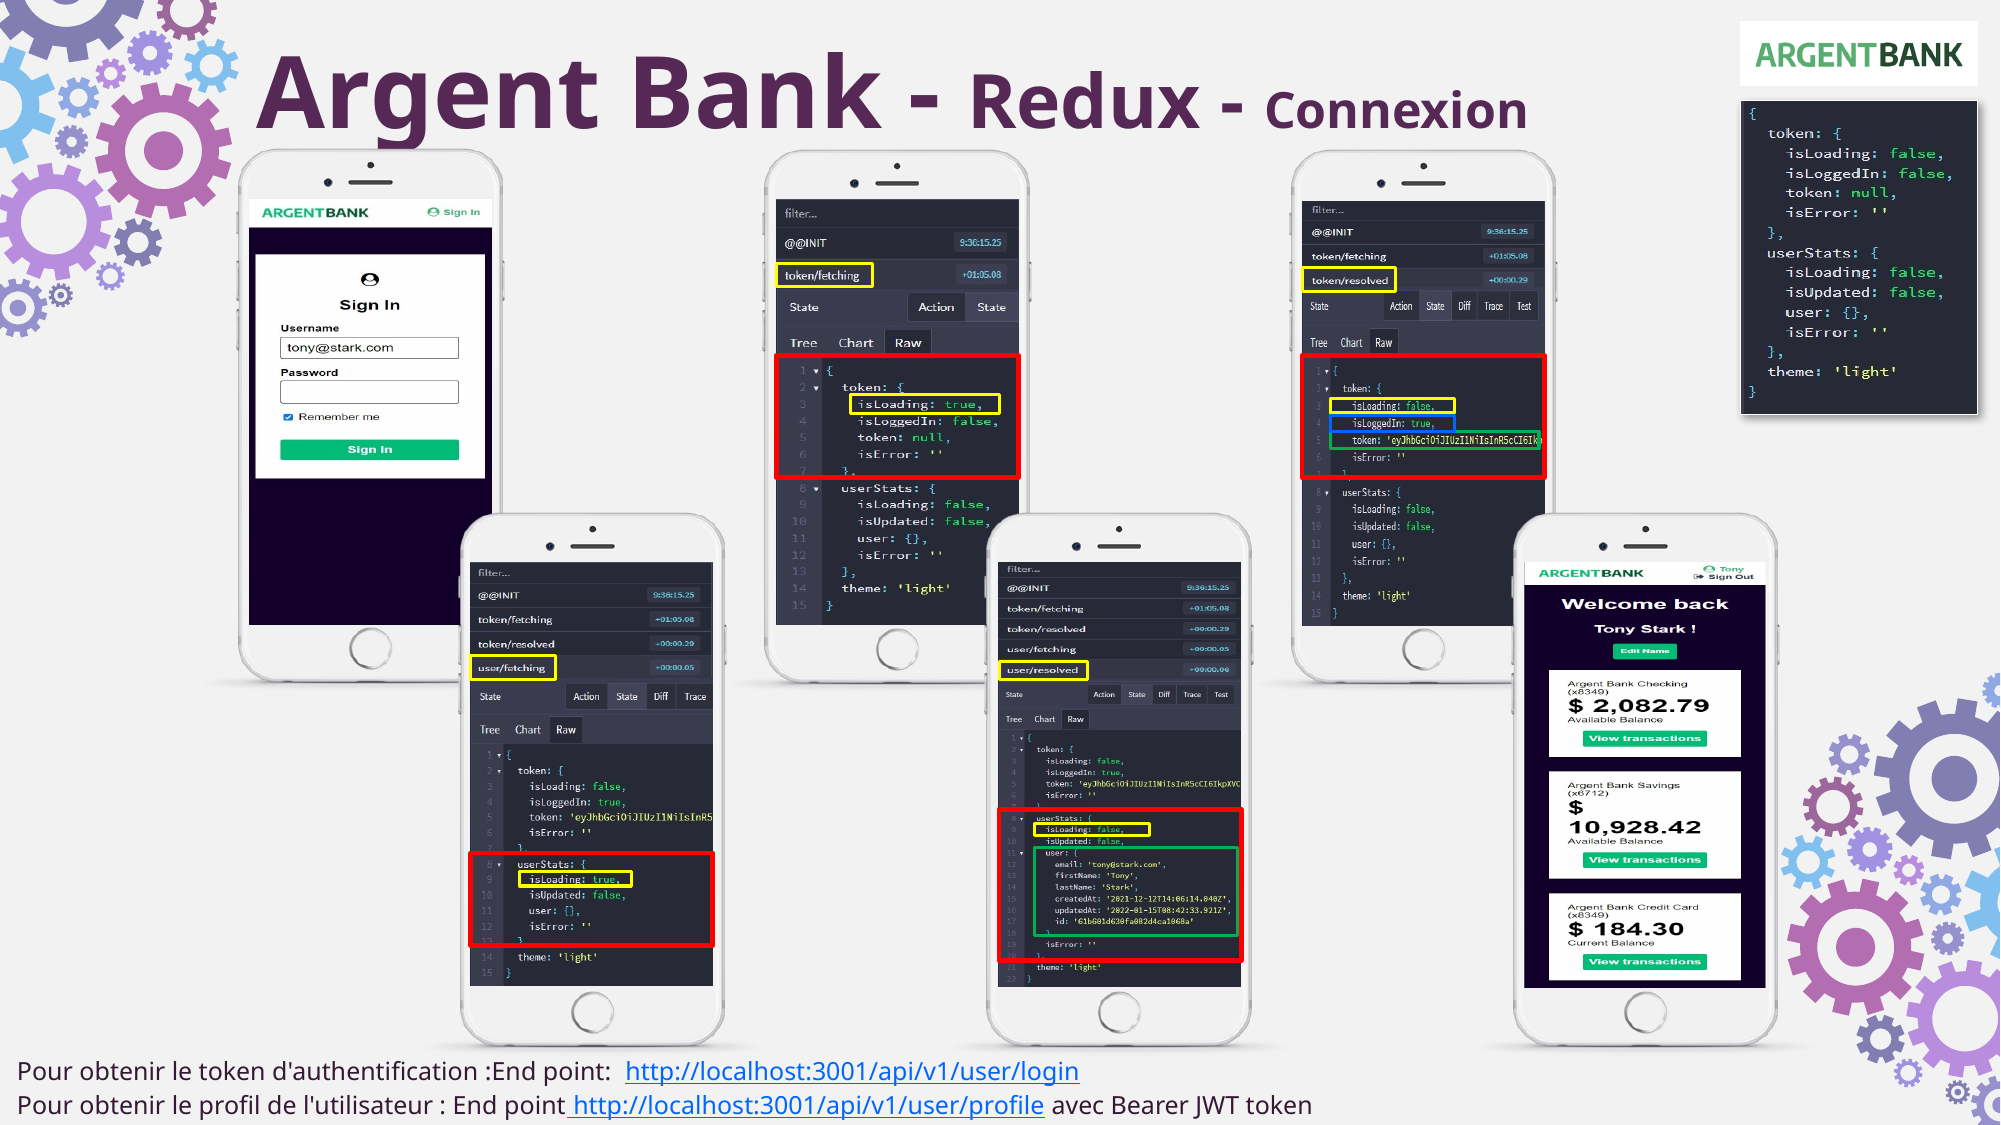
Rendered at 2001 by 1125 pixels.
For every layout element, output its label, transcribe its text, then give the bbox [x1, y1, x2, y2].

text_box Pour obtenir le token d'authentification :End point: http://localhost:3001/api/v1/user/login Pour obtenir le profil de l'utilisateur : End point http://localhost:3001/api/v1/user/profile avec Bearer JWT token [2, 1048, 1782, 1125]
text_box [396, 478, 1845, 1081]
picture [1739, 21, 1978, 86]
text_box Argent Bank - Redux - Connexion [241, 21, 1740, 157]
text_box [174, 114, 1623, 718]
picture [1739, 100, 1978, 415]
